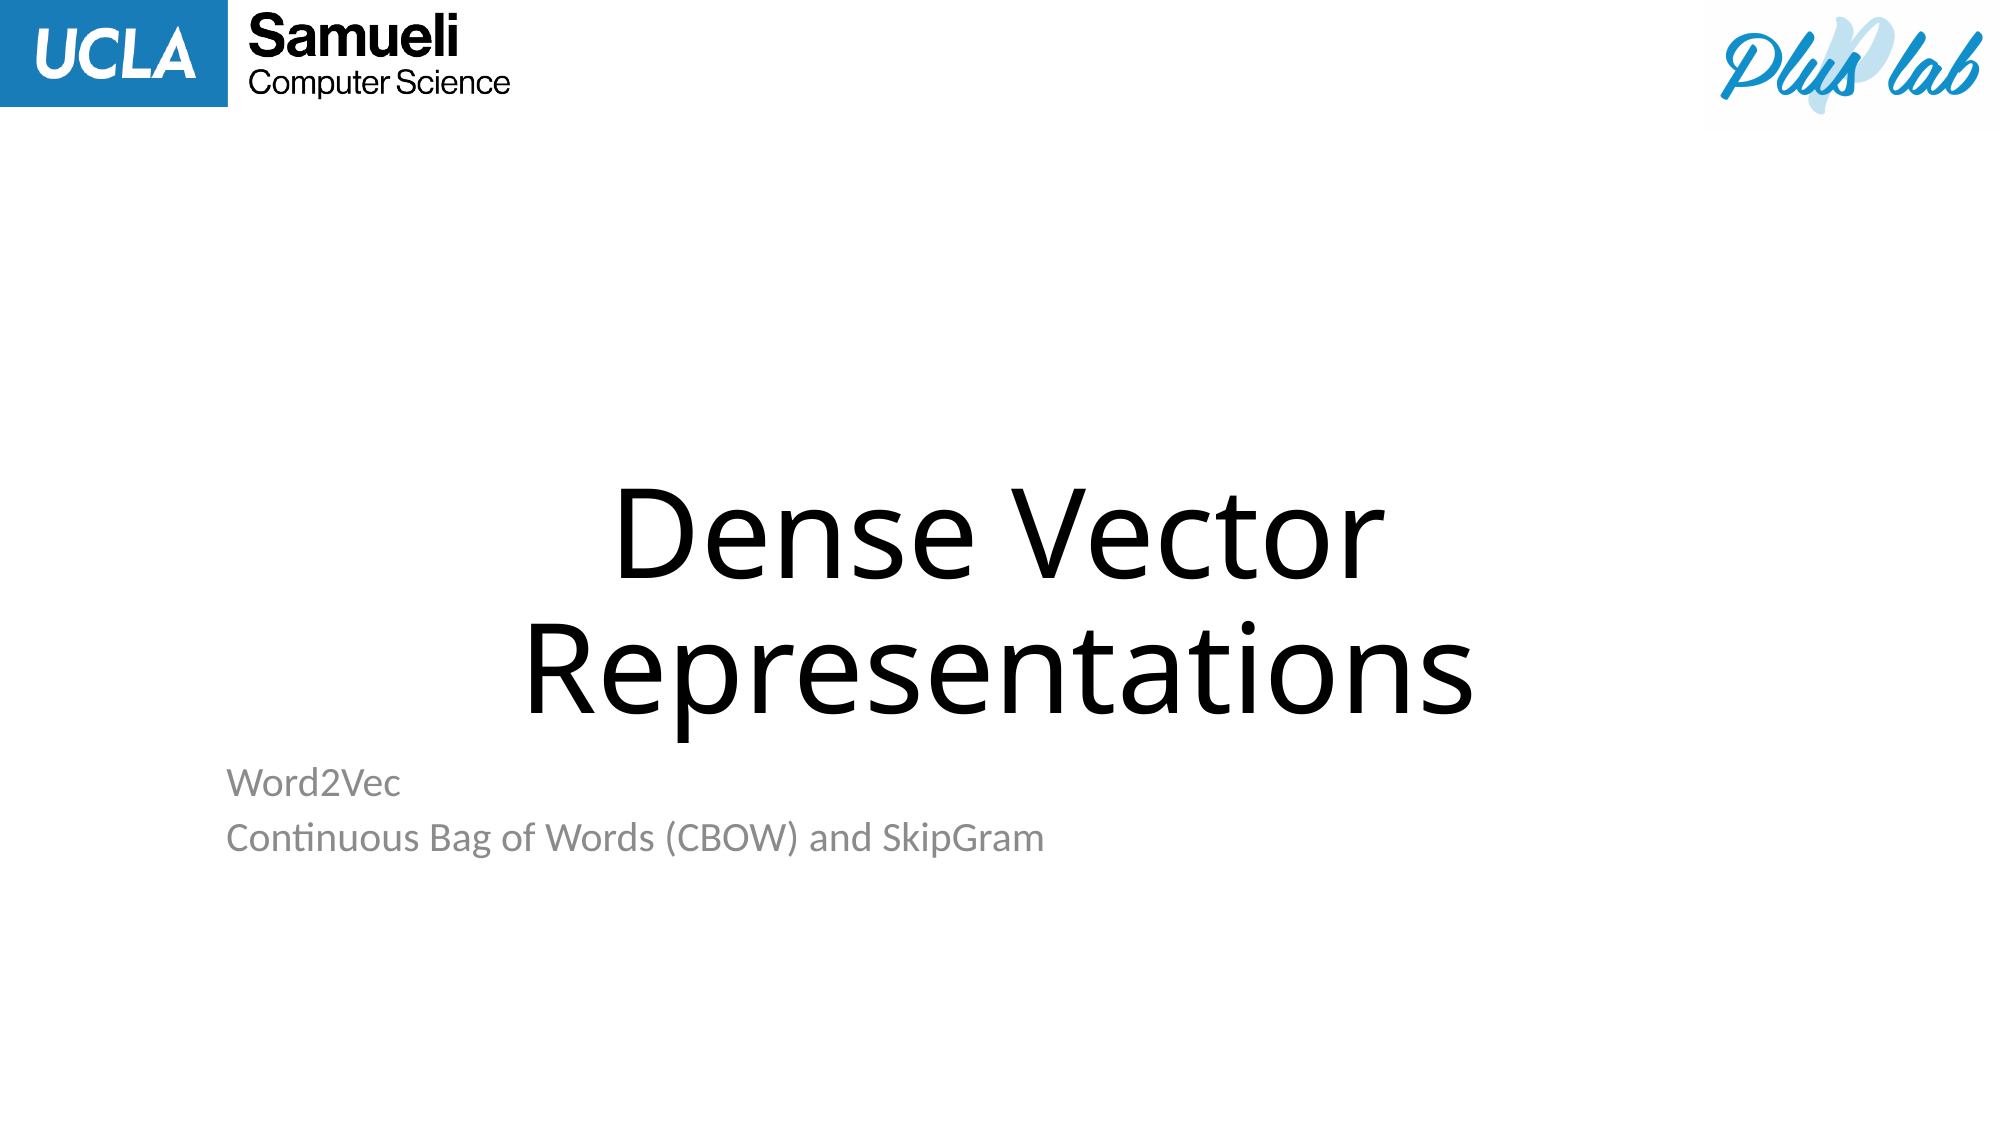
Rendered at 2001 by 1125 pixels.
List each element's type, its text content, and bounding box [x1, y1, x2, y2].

title Dense Vector Representations [136, 280, 1862, 749]
picture [0, 0, 510, 107]
list Word2Vec Continuous Bag of Words (CBOW) and SkipGram [136, 752, 1862, 999]
picture [1703, 0, 2000, 132]
